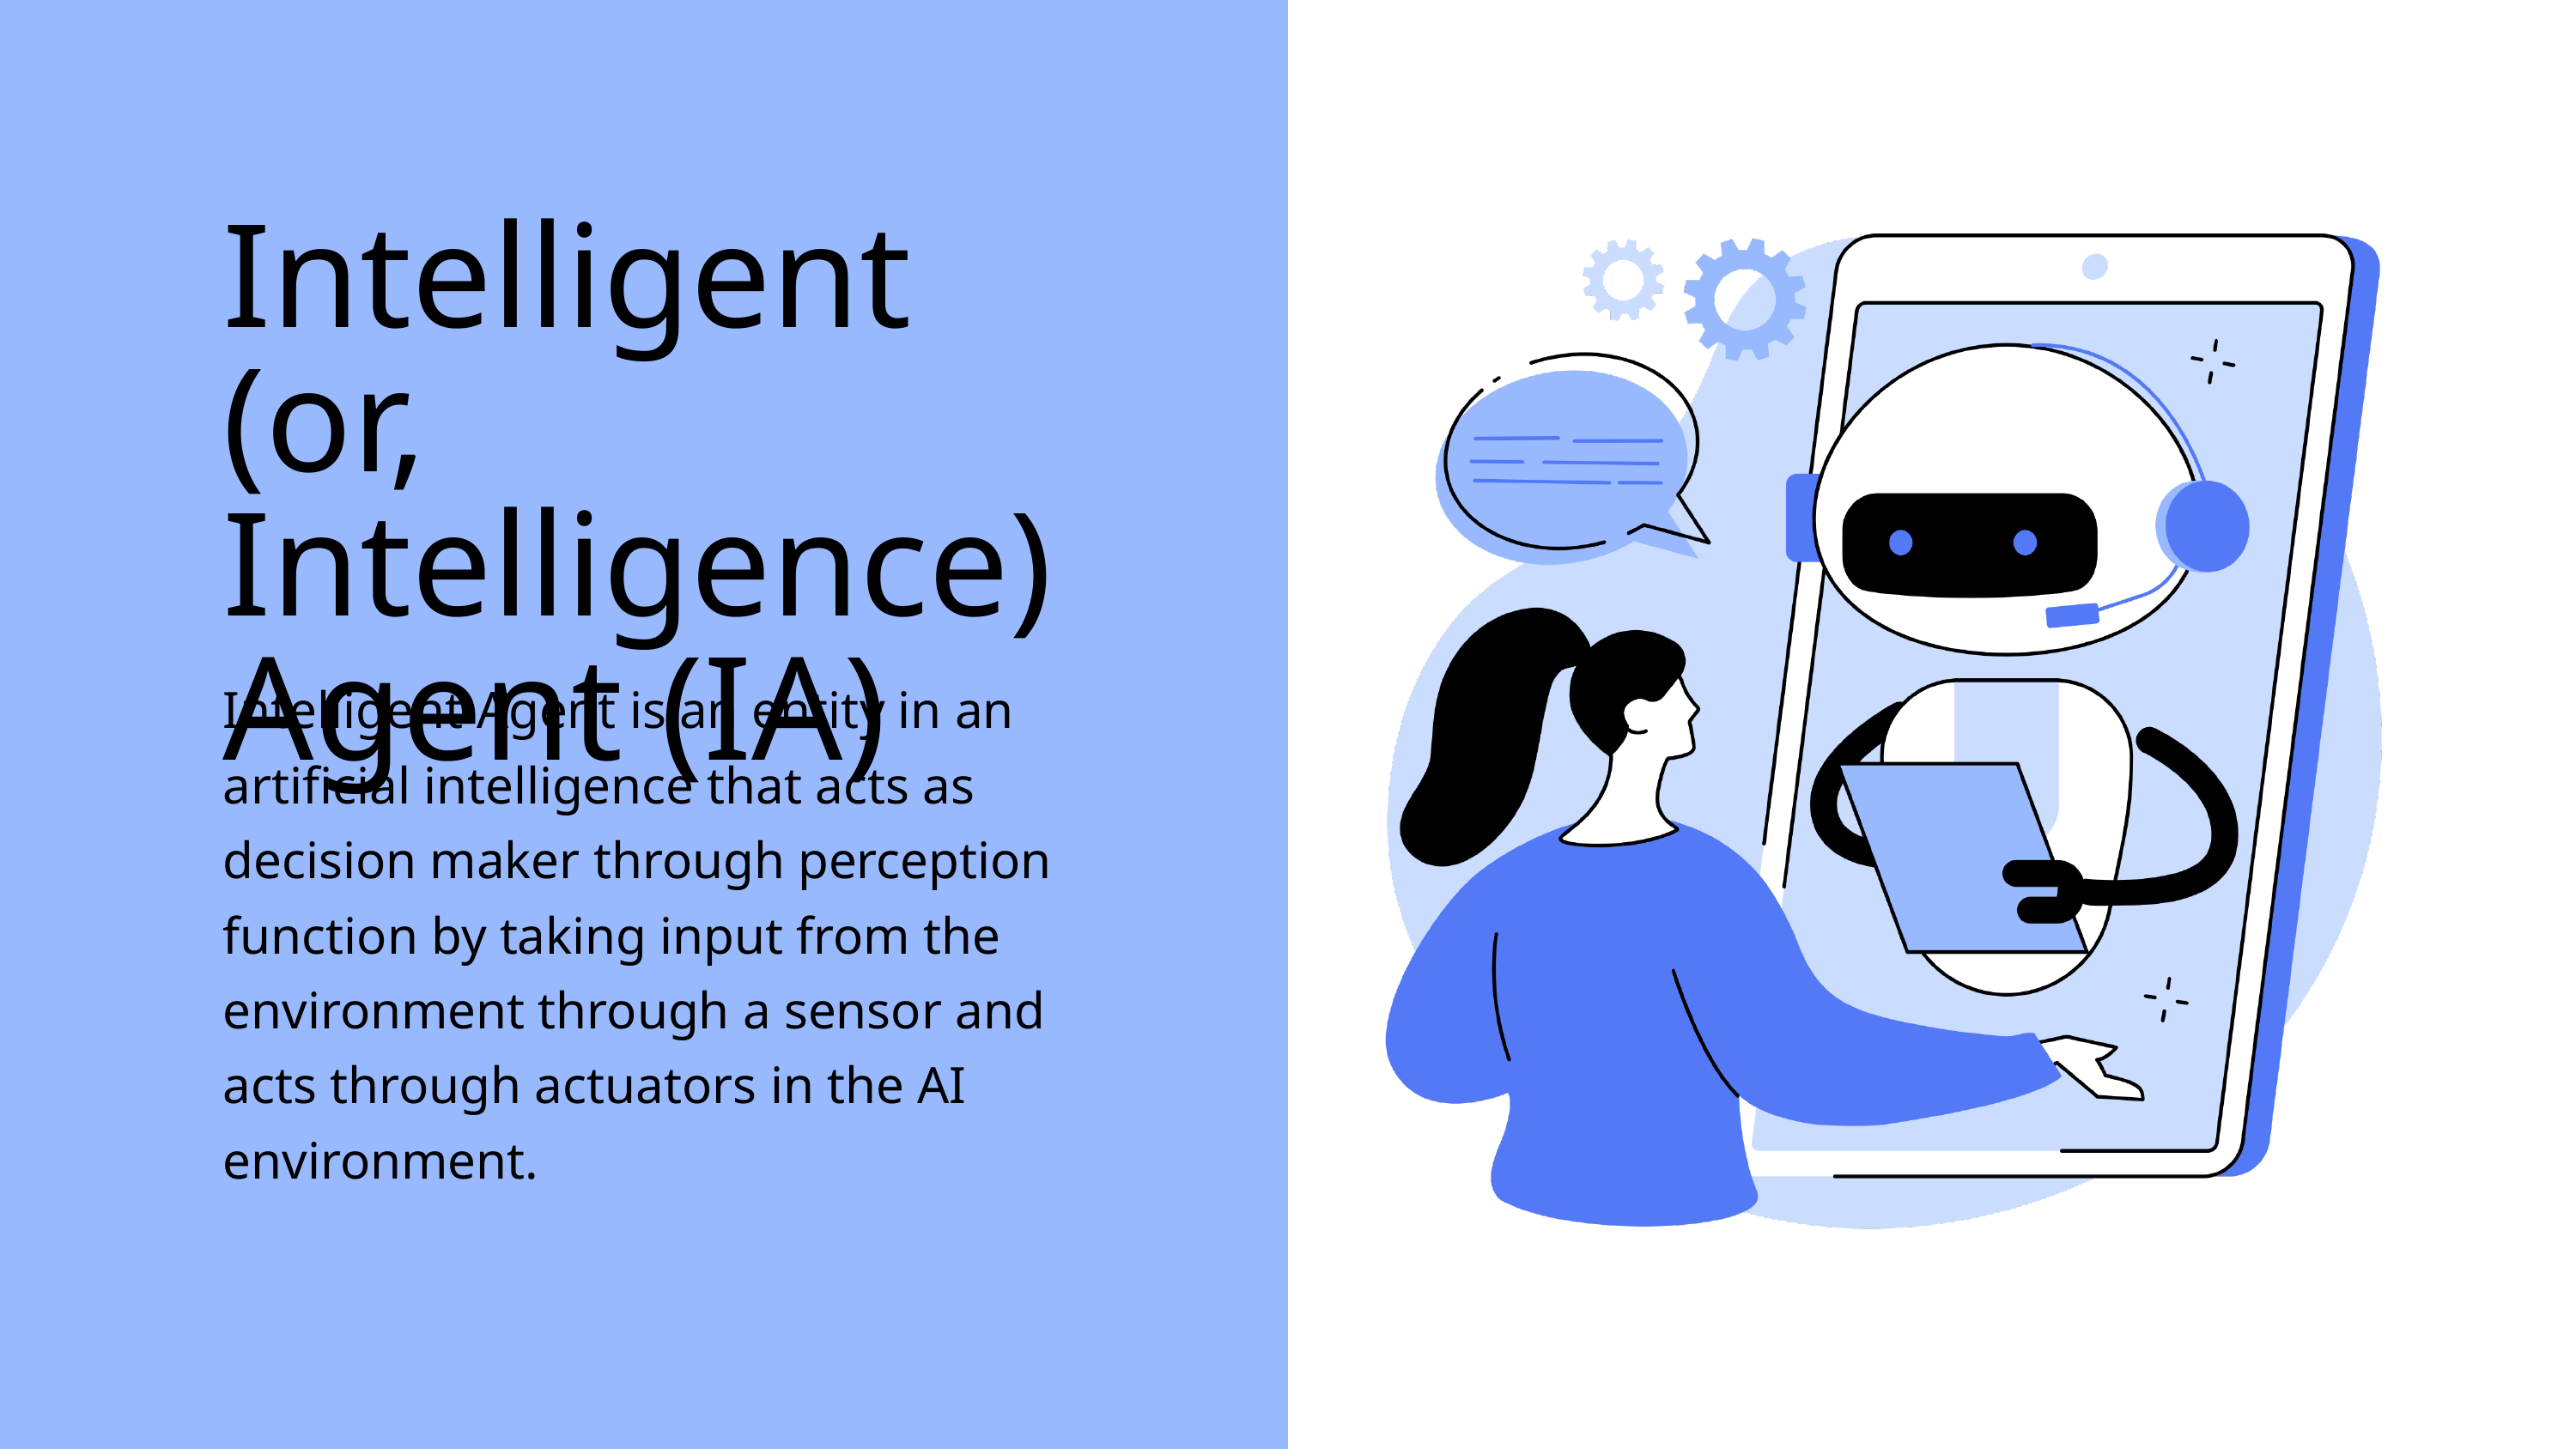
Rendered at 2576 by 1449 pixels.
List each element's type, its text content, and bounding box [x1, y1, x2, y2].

text_box Intelligent Agent is an entity in an artificial intelligence that acts as decision maker through perception function by taking input from the environment through a sensor and acts through actuators in the AI environment. [222, 790, 1085, 1189]
text_box Intelligent (or, Intelligence) Agent (IA) [222, 210, 1085, 790]
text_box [1287, 0, 2576, 1449]
